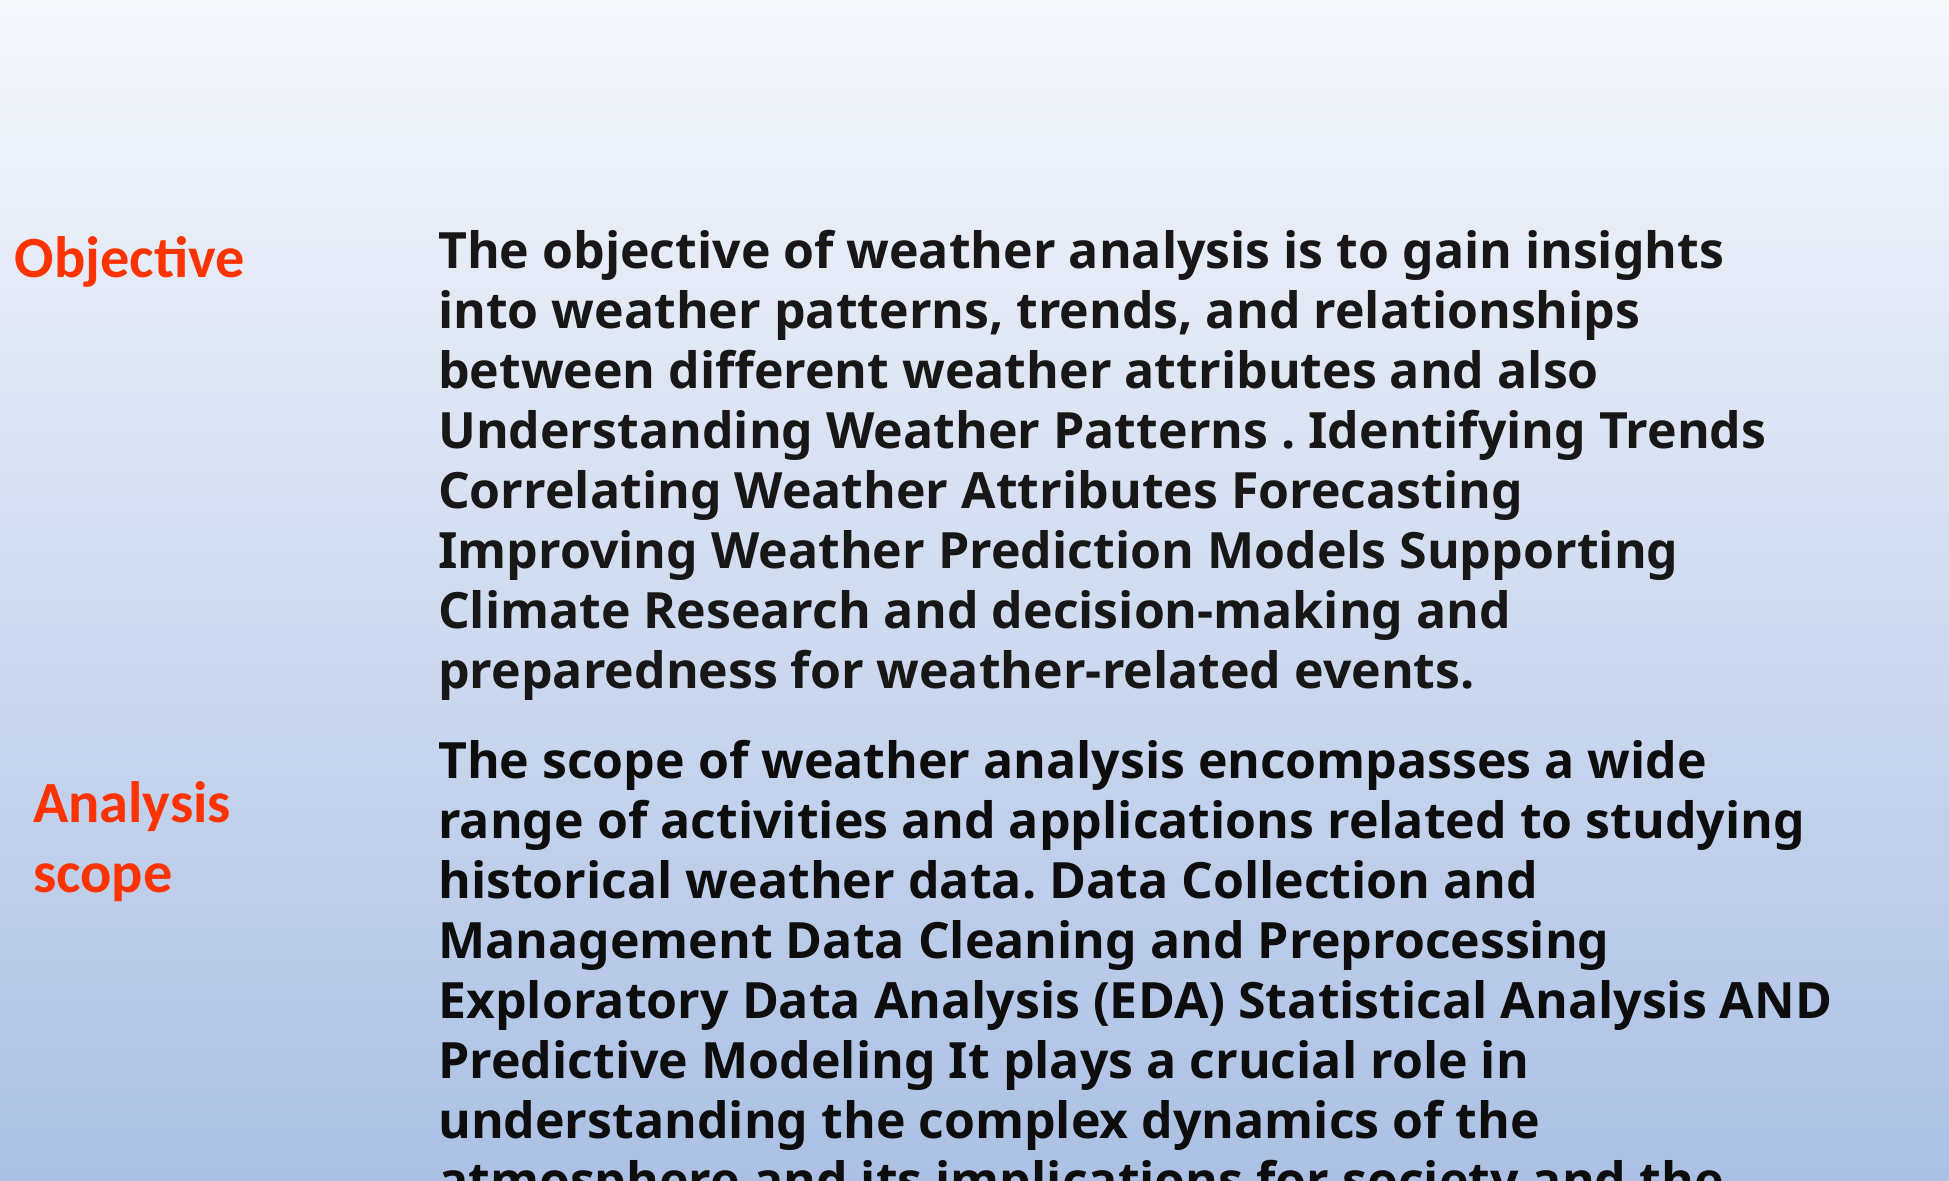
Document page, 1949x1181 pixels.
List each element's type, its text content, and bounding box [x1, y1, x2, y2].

text_box Analysis scope [18, 756, 347, 912]
text_box The scope of weather analysis encompasses a wide range of activities and applications related to studying historical weather data. Data Collection and Management Data Cleaning and Preprocessing Exploratory Data Analysis (EDA) Statistical Analysis AND Predictive Modeling It plays a crucial role in understanding the complex dynamics of the atmosphere and its implications for society and the environment. [423, 676, 1867, 1181]
text_box Objective [0, 211, 282, 297]
text_box The objective of weather analysis is to gain insights into weather patterns, trends, and relationships between different weather attributes and also Understanding Weather Patterns . Identifying Trends Correlating Weather Attributes Forecasting Improving Weather Prediction Models Supporting Climate Research and decision-making and preparedness for weather-related events. [423, 211, 1807, 676]
